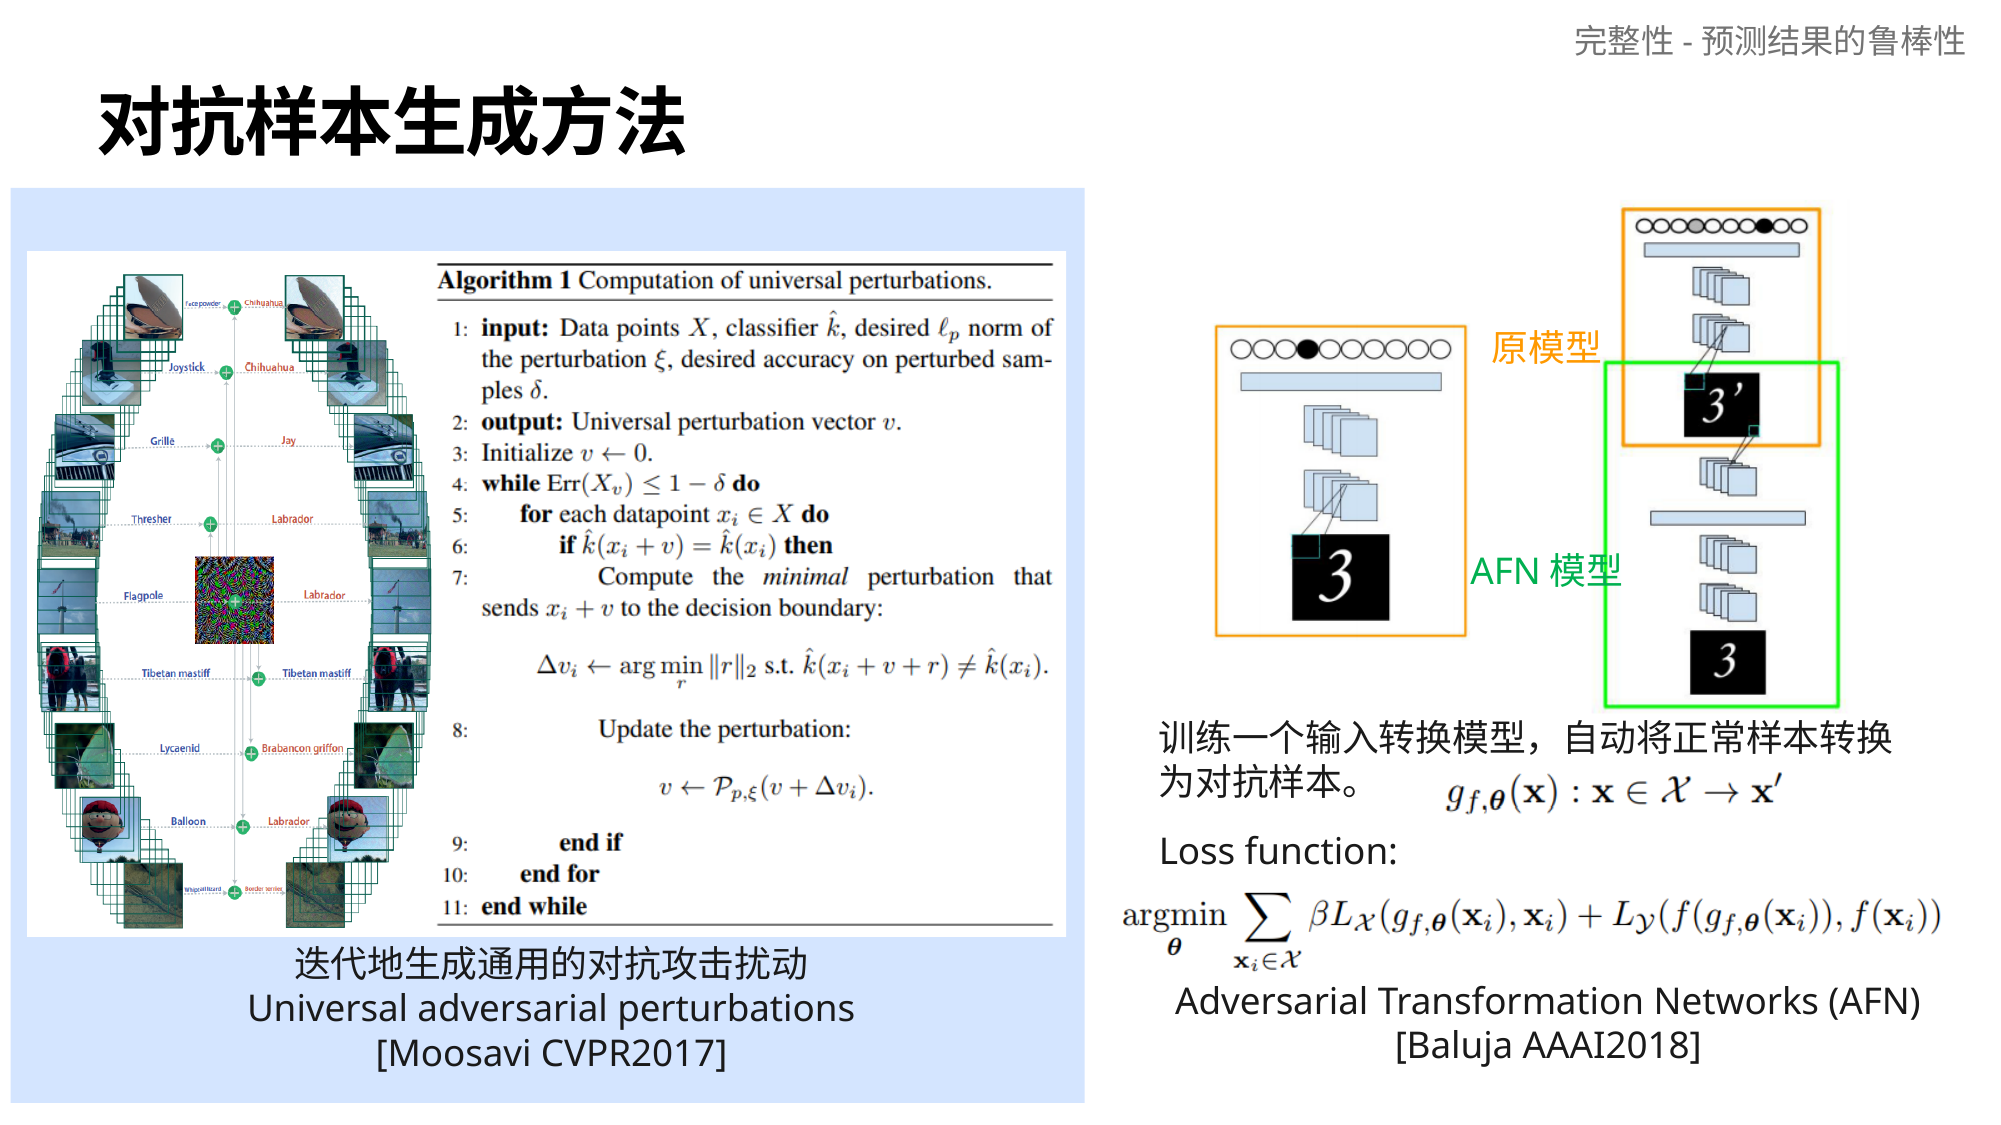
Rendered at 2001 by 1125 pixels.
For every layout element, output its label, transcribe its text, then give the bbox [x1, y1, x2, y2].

text_box 完整性-预测结果的鲁棒性 [1559, 13, 1982, 68]
text_box 迭代地生成通用的对抗攻击扰动 Universal adversarial perturbations [Moosavi CVPR2017] [26, 933, 1077, 1081]
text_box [1104, 179, 1956, 978]
text_box [10, 187, 1085, 1104]
picture [27, 251, 1067, 938]
text_box Adversarial Transformation Networks (AFN) [Baluja AAAI2018] [1131, 969, 1965, 1073]
title 对抗样本生成方法 [96, 75, 1904, 166]
